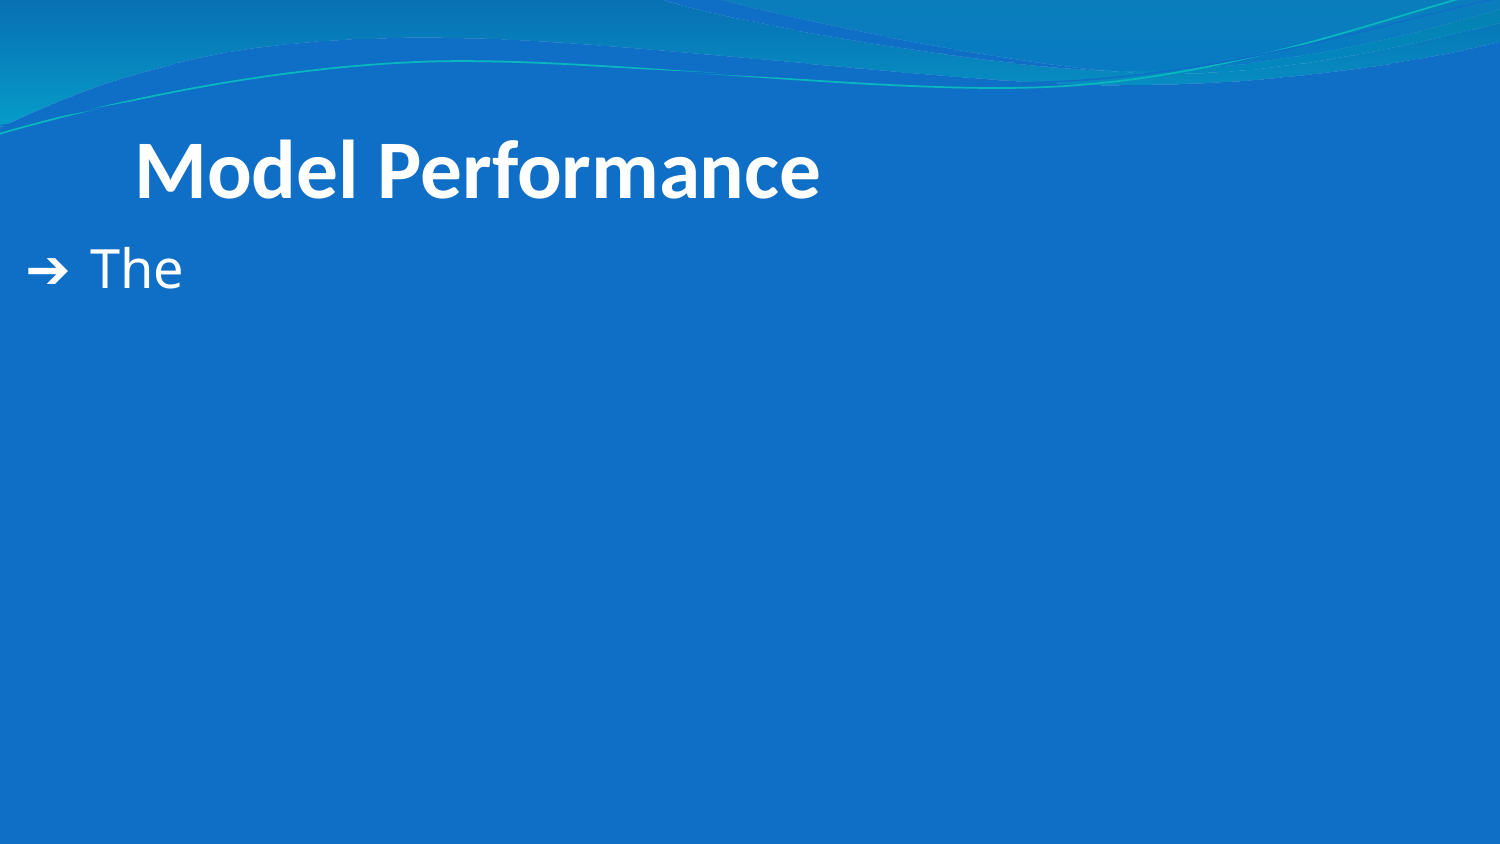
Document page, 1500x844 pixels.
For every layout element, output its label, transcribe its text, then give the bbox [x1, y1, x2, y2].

title Model Performance [119, 100, 1272, 220]
title The [0, 219, 1152, 663]
